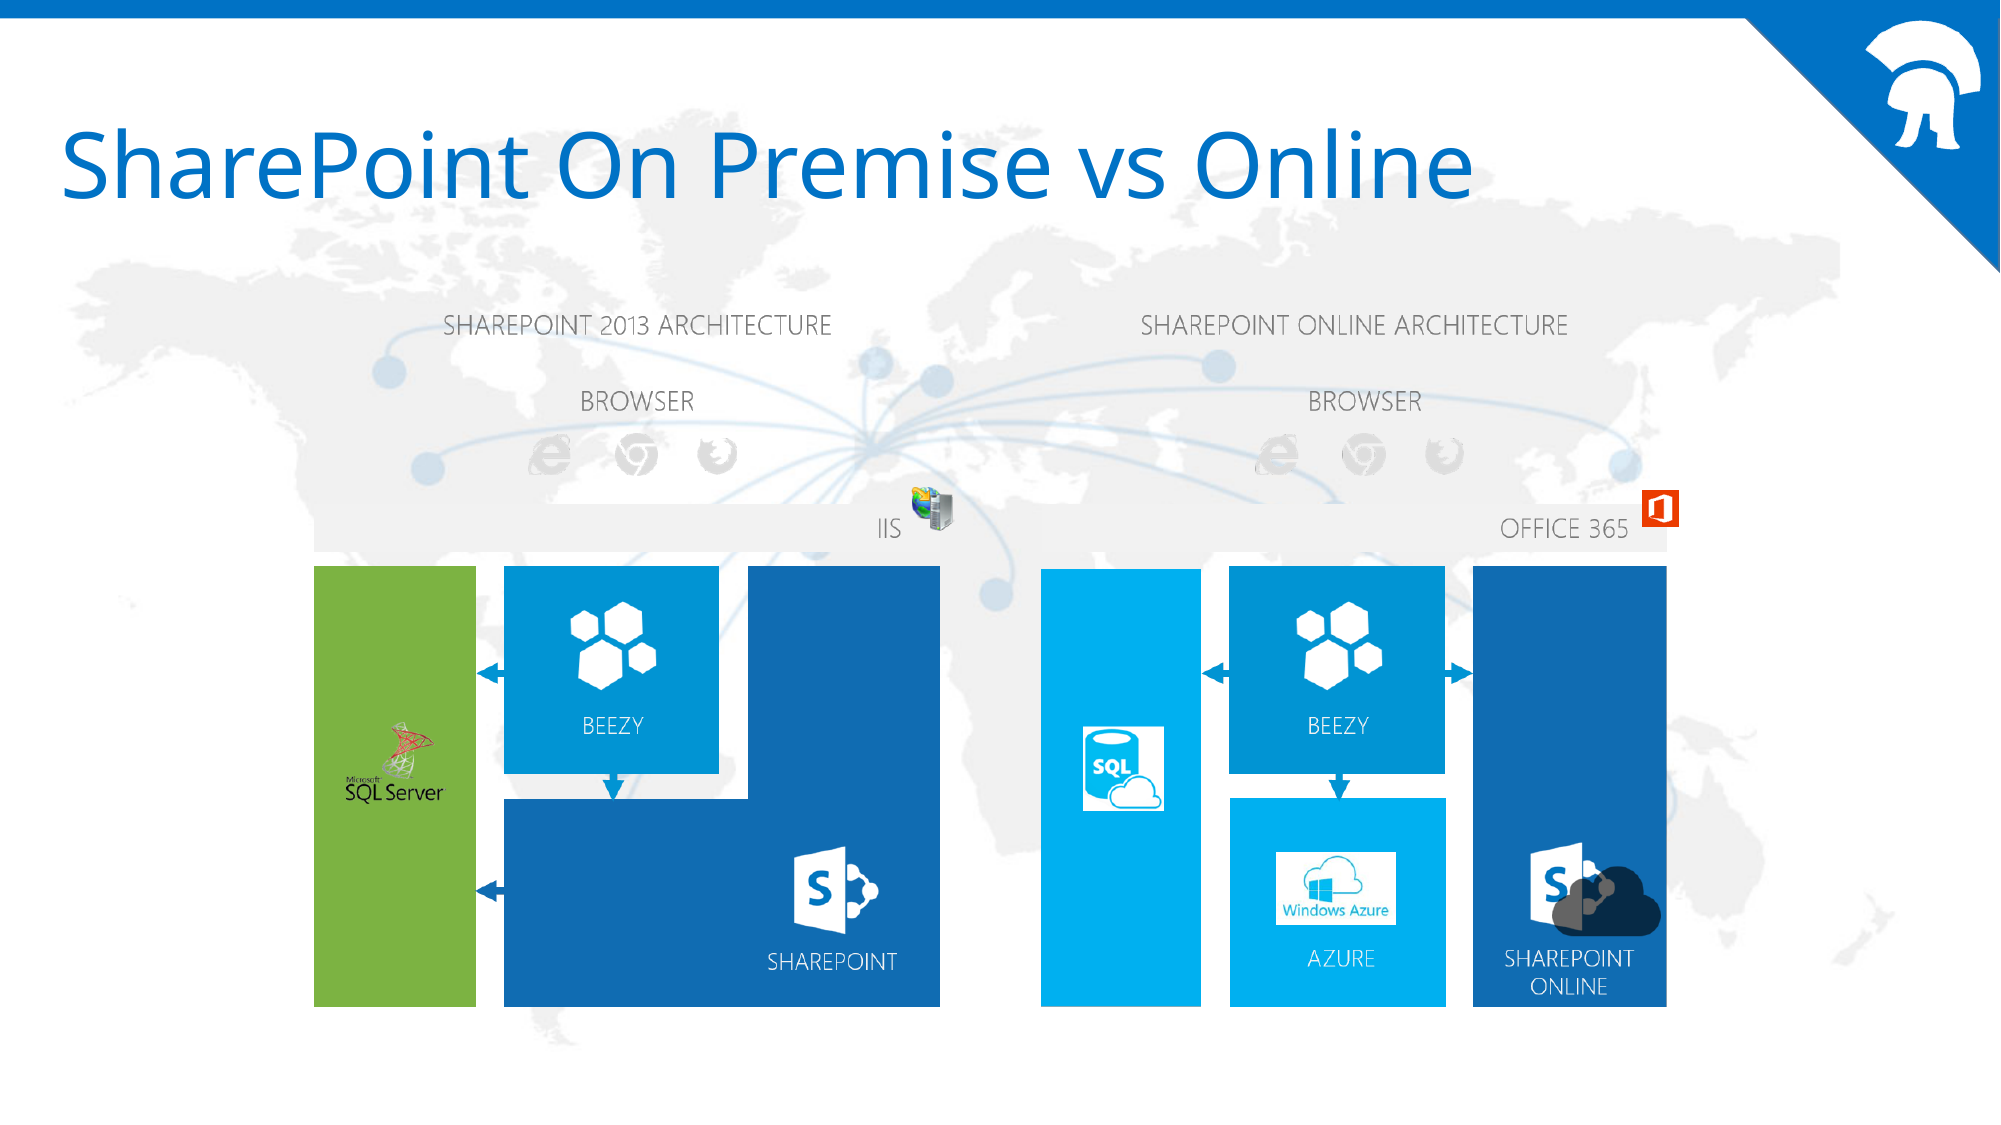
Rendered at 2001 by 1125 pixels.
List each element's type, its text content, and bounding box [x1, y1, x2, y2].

title SharePoint On Premise vs Online [45, 59, 1863, 278]
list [314, 299, 1686, 1014]
picture [0, 0, 2001, 1125]
